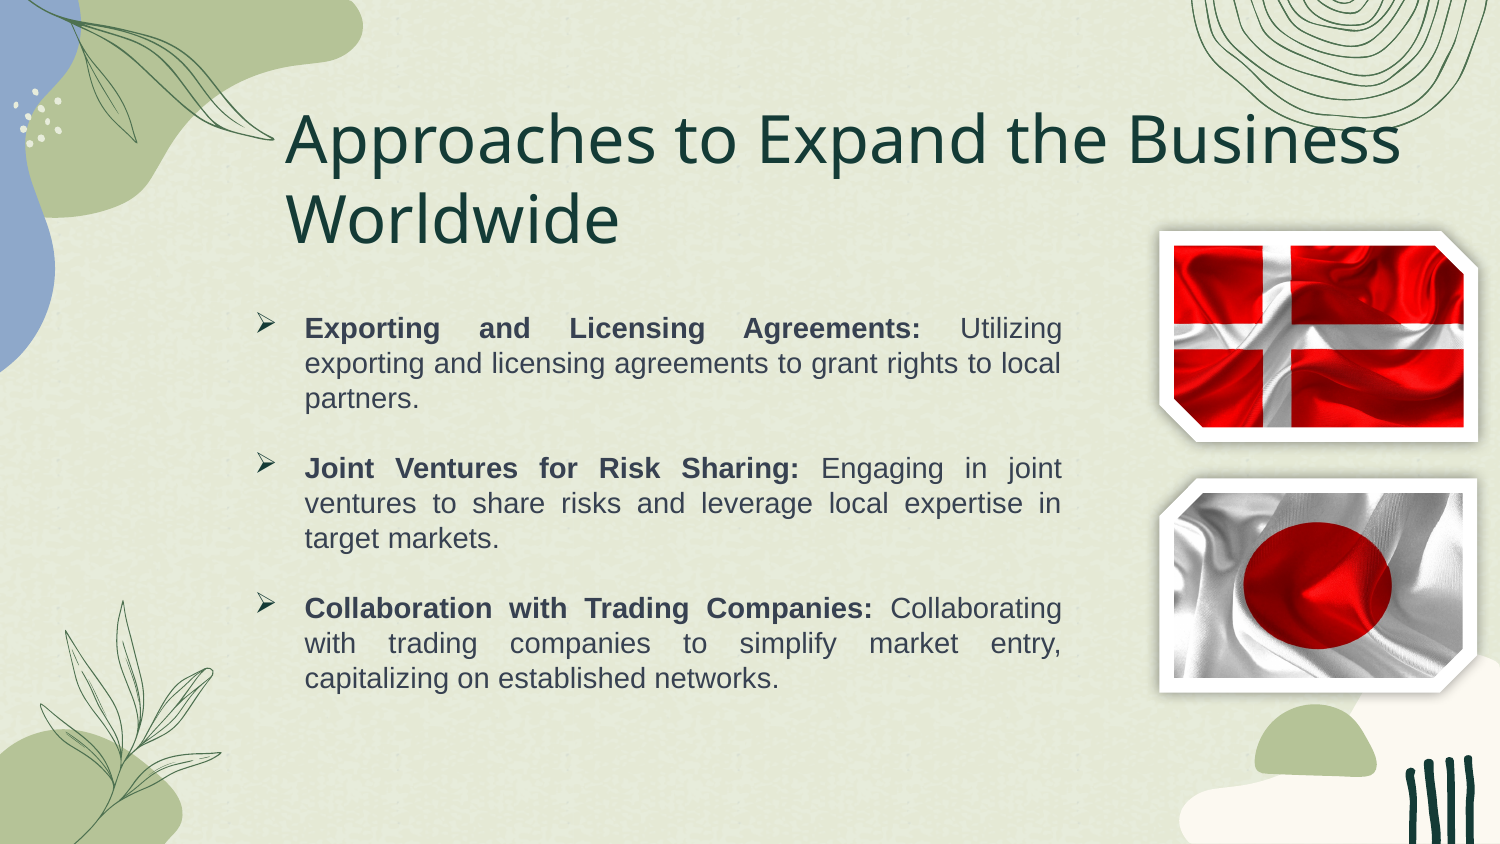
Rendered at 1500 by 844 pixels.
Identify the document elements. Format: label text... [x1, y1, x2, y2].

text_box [34, 608, 223, 844]
picture [1166, 238, 1472, 738]
title Approaches to Expand the Business Worldwide [270, 82, 1432, 239]
subtitle Exporting and Licensing Agreements: Utilizing exporting and licensing agreements to grant rights to local partners. Joint Ventures for Risk Sharing: Engaging in joint ventures to share risks and leverage local expertise in target markets. Collaboration with Trading Companies: Collaborating with trading companies to simplify market entry, capitalizing on established networks. [214, 294, 1078, 732]
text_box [0, 0, 296, 152]
